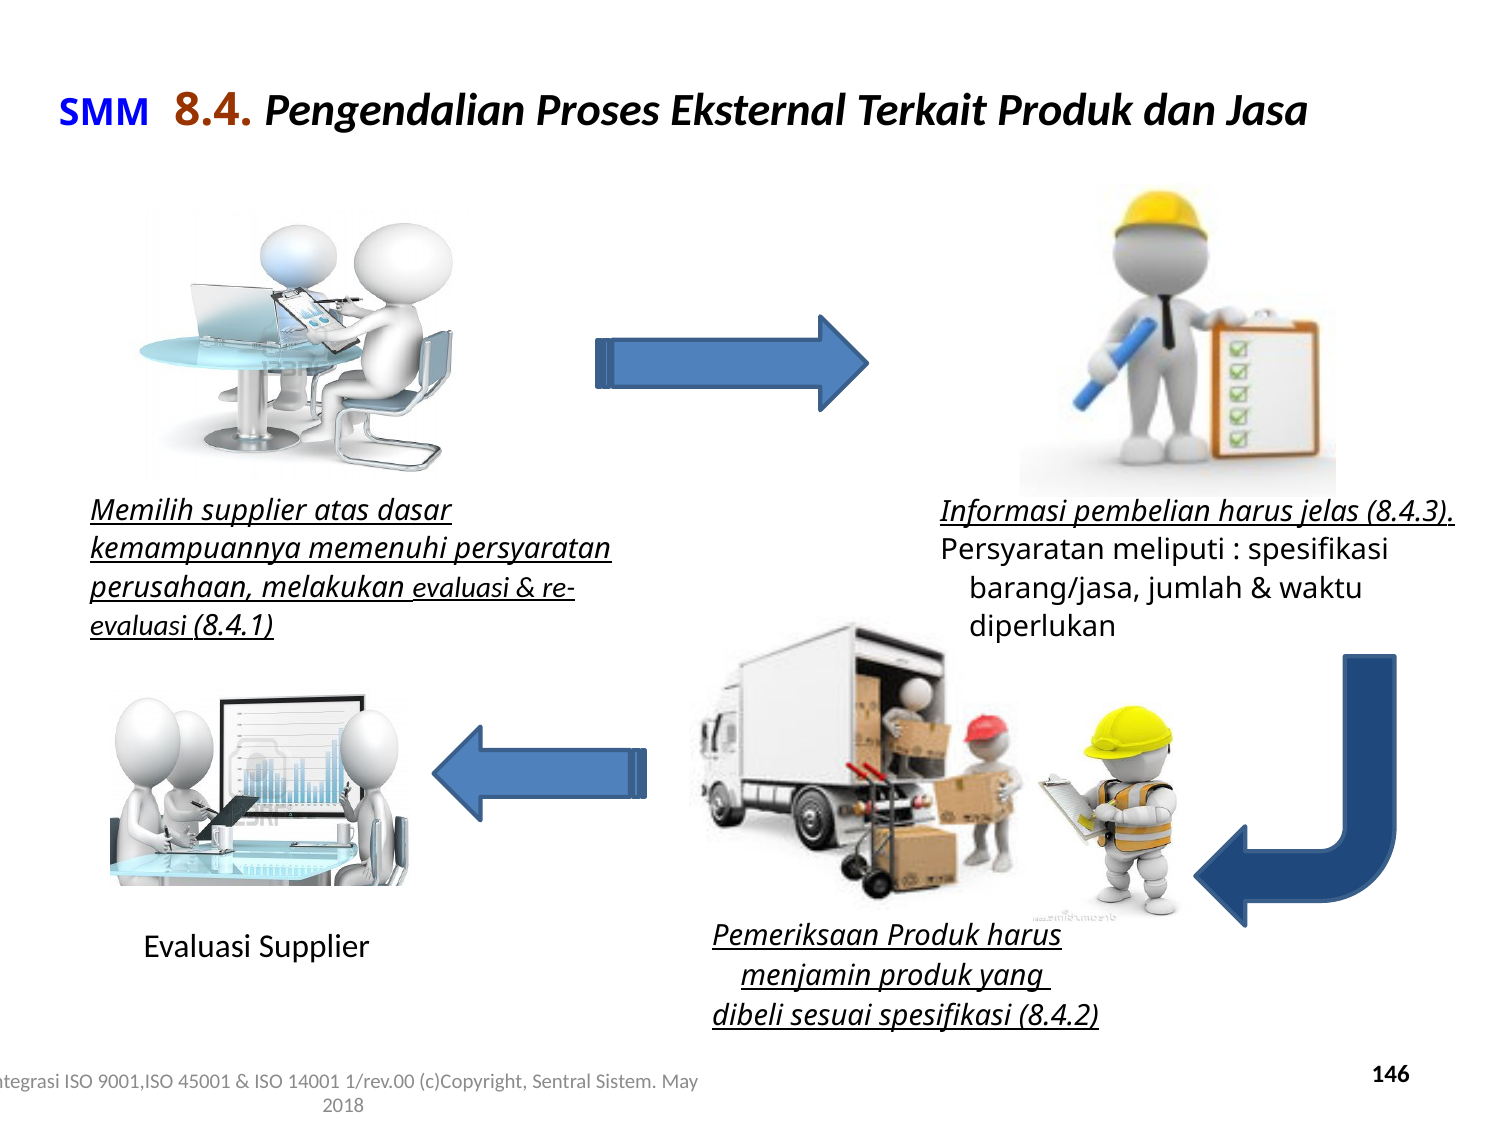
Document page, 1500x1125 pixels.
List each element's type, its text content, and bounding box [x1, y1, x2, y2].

text_box SMM 8.4. Pengendalian Proses Eksternal Terkait Produk dan Jasa [44, 40, 1500, 174]
slide_number 146 [1074, 1042, 1425, 1103]
text_box [1199, 654, 1397, 928]
text_box [431, 724, 647, 823]
text_box [595, 314, 870, 413]
picture [689, 616, 1196, 923]
picture [109, 679, 411, 887]
footer Integrasi ISO 9001,ISO 45001 & ISO 14001 1/rev.00 (c)Copyright, Sentral Sistem. May 2018 [0, 1062, 716, 1123]
text_box Informasi pembelian harus jelas (8.4.3). Persyaratan meliputi : spesifikasi barang/jasa, jumlah & waktu diperlukan [925, 481, 1500, 650]
text_box Pemeriksaan Produk harus menjamin produk yang dibeli sesuai spesifikasi (8.4.2) [697, 920, 1155, 1039]
text_box Memilih supplier atas dasar kemampuannya memenuhi persyaratan perusahaan, melakukan evaluasi & re-evaluasi (8.4.1) [46, 480, 680, 649]
picture [1019, 182, 1337, 498]
picture [128, 210, 469, 482]
text_box Evaluasi Supplier [128, 917, 469, 972]
